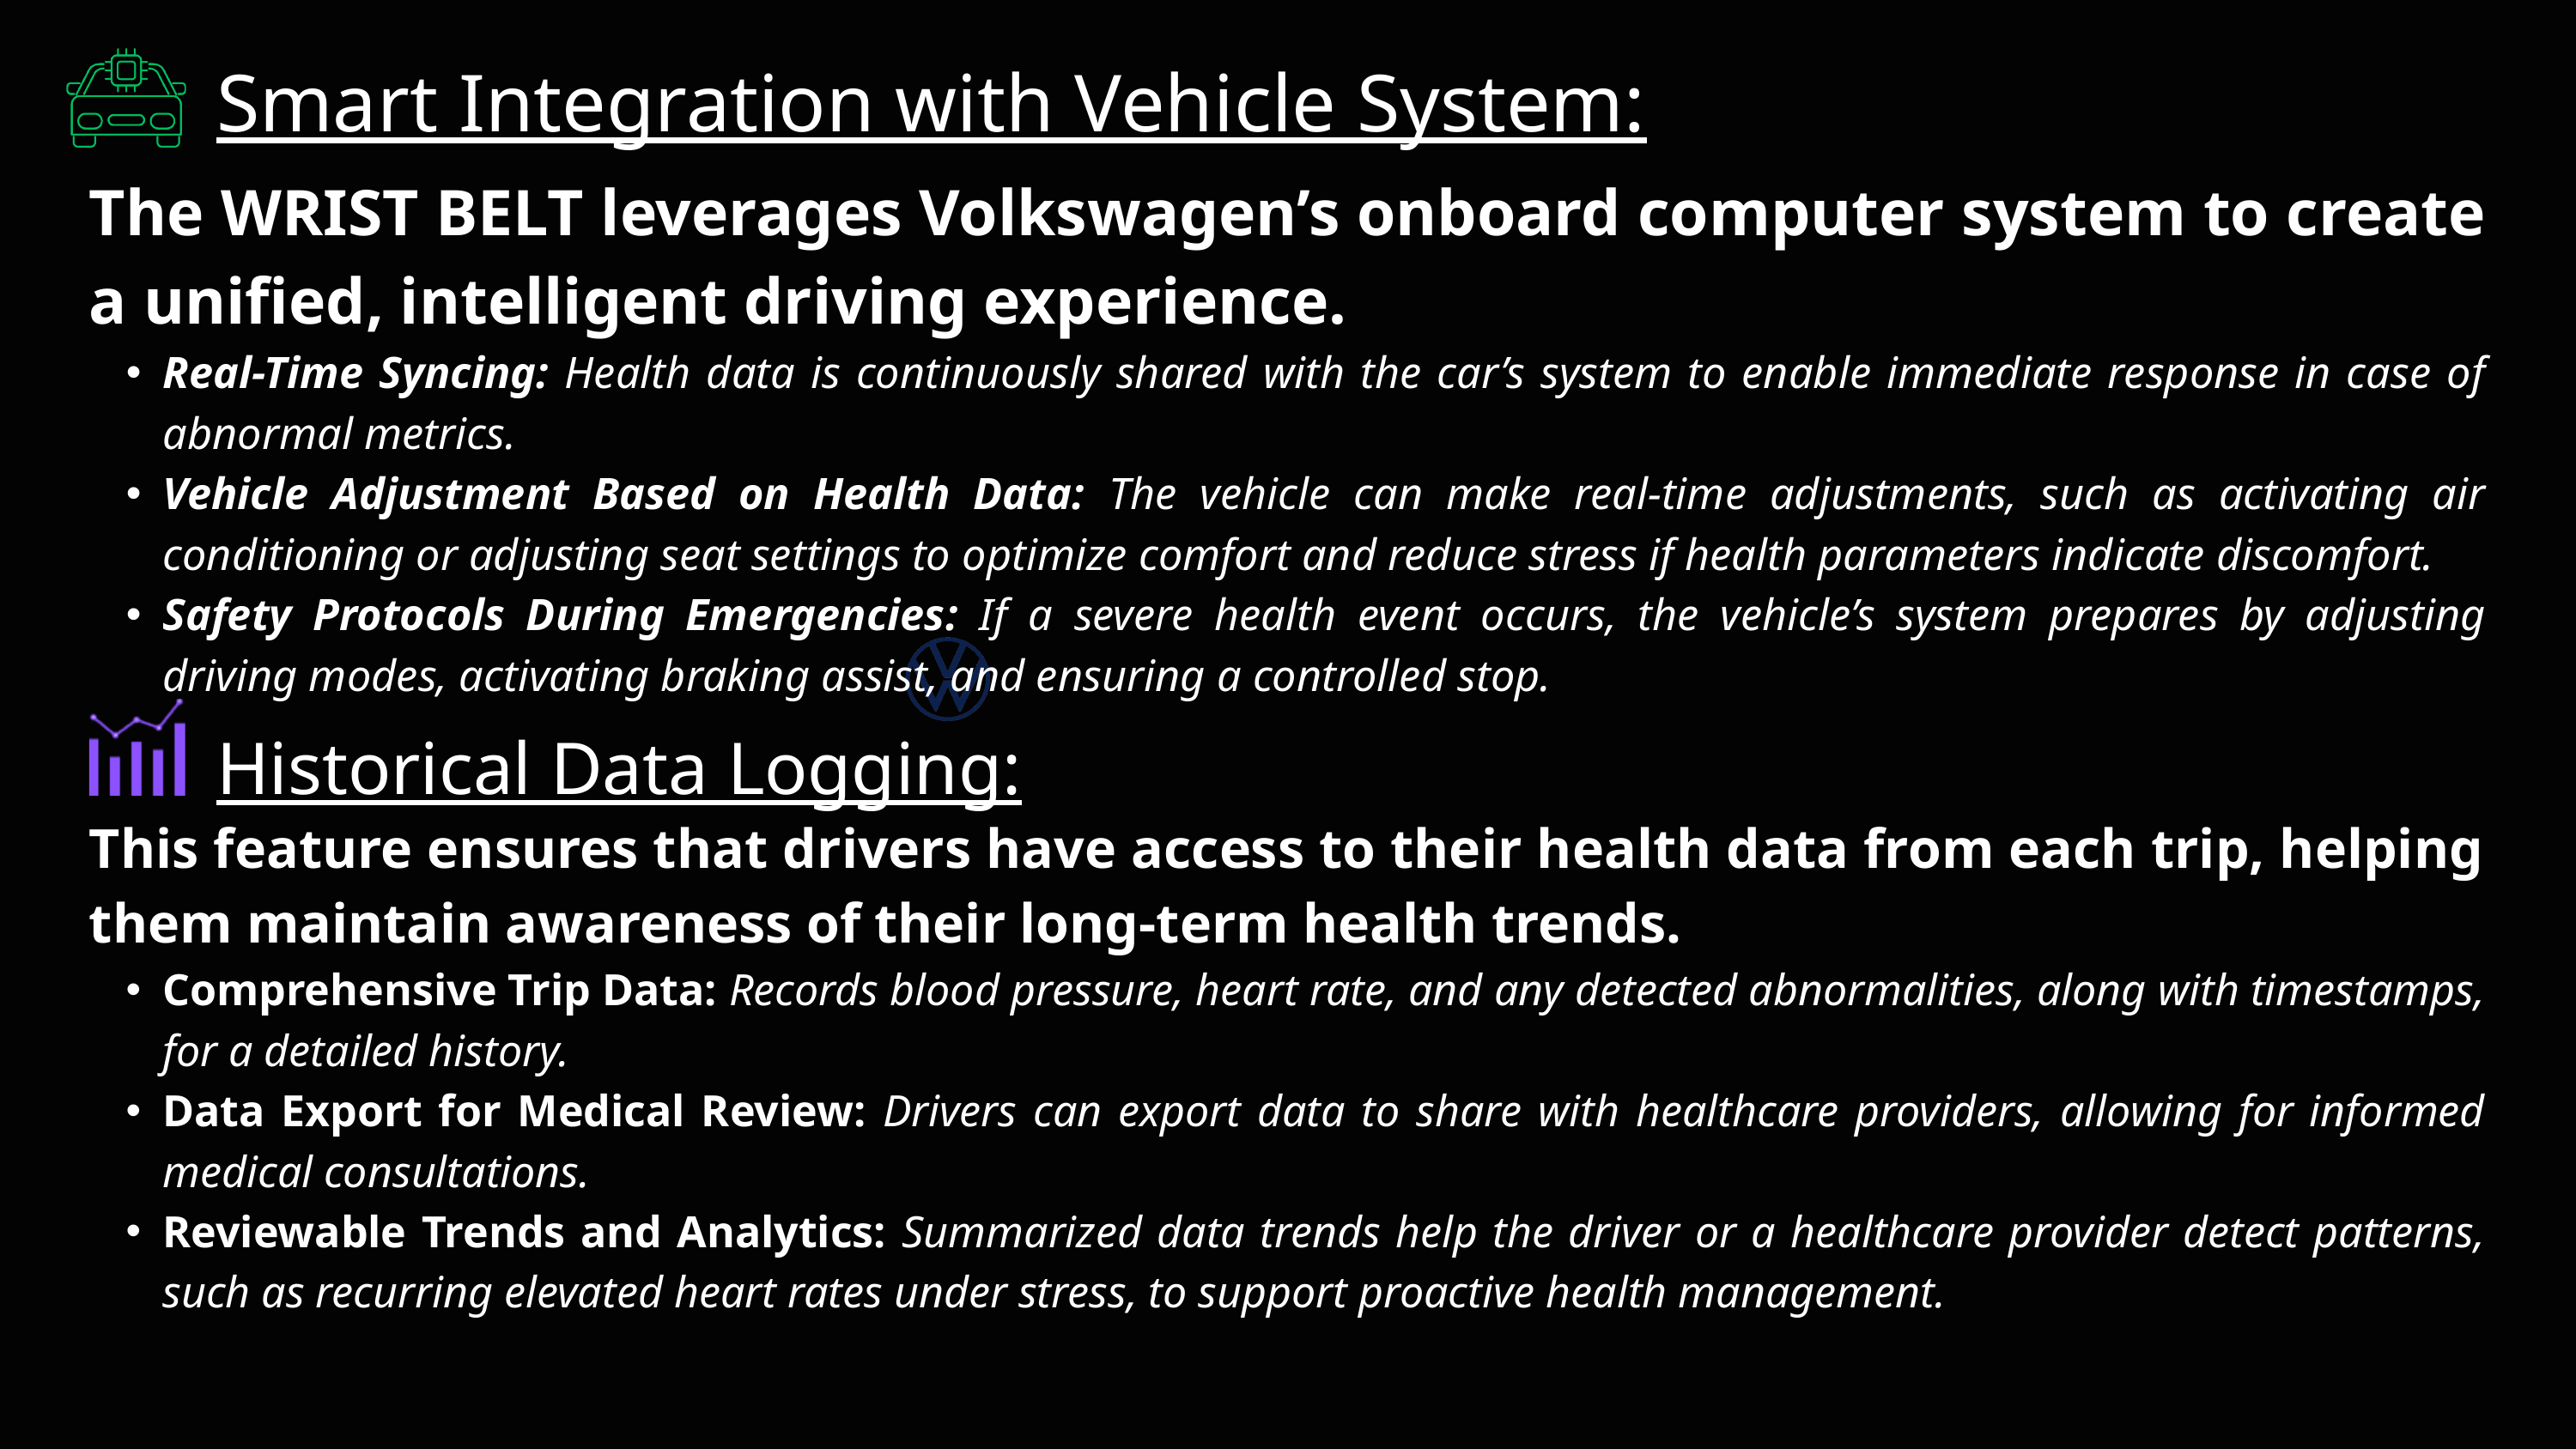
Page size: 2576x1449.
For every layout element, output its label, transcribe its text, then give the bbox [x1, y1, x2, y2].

text_box [88, 699, 185, 796]
text_box Historical Data Logging: [216, 708, 1405, 803]
text_box The WRIST BELT leverages Volkswagen’s onboard computer system to create a unified, intelligent driving experience. Real-Time Syncing: Health data is continuously shared with the car’s system to enable immediate response in case of abnormal metrics. Vehicle Adjustment Based on Health Data: The vehicle can make real-time adjustments, such as activating air conditioning or adjusting seat settings to optimize comfort and reduce stress if health parameters indicate discomfort. Safety Protocols During Emergencies: If a severe health event occurs, the vehicle’s system prepares by adjusting driving modes, activating braking assist, and ensuring a controlled stop. [88, 160, 2487, 749]
text_box [66, 48, 186, 148]
text_box Smart Integration with Vehicle System: [216, 37, 1941, 148]
text_box This feature ensures that drivers have access to their health data from each trip, helping them maintain awareness of their long-term health trends. Comprehensive Trip Data: Records blood pressure, heart rate, and any detected abnormalities, along with timestamps, for a detailed history. Data Export for Medical Review: Drivers can export data to share with healthcare providers, allowing for informed medical consultations. Reviewable Trends and Analytics: Summarized data trends help the driver or a healthcare provider detect patterns, such as recurring elevated heart rates under stress, to support proactive health management. [88, 803, 2487, 1359]
